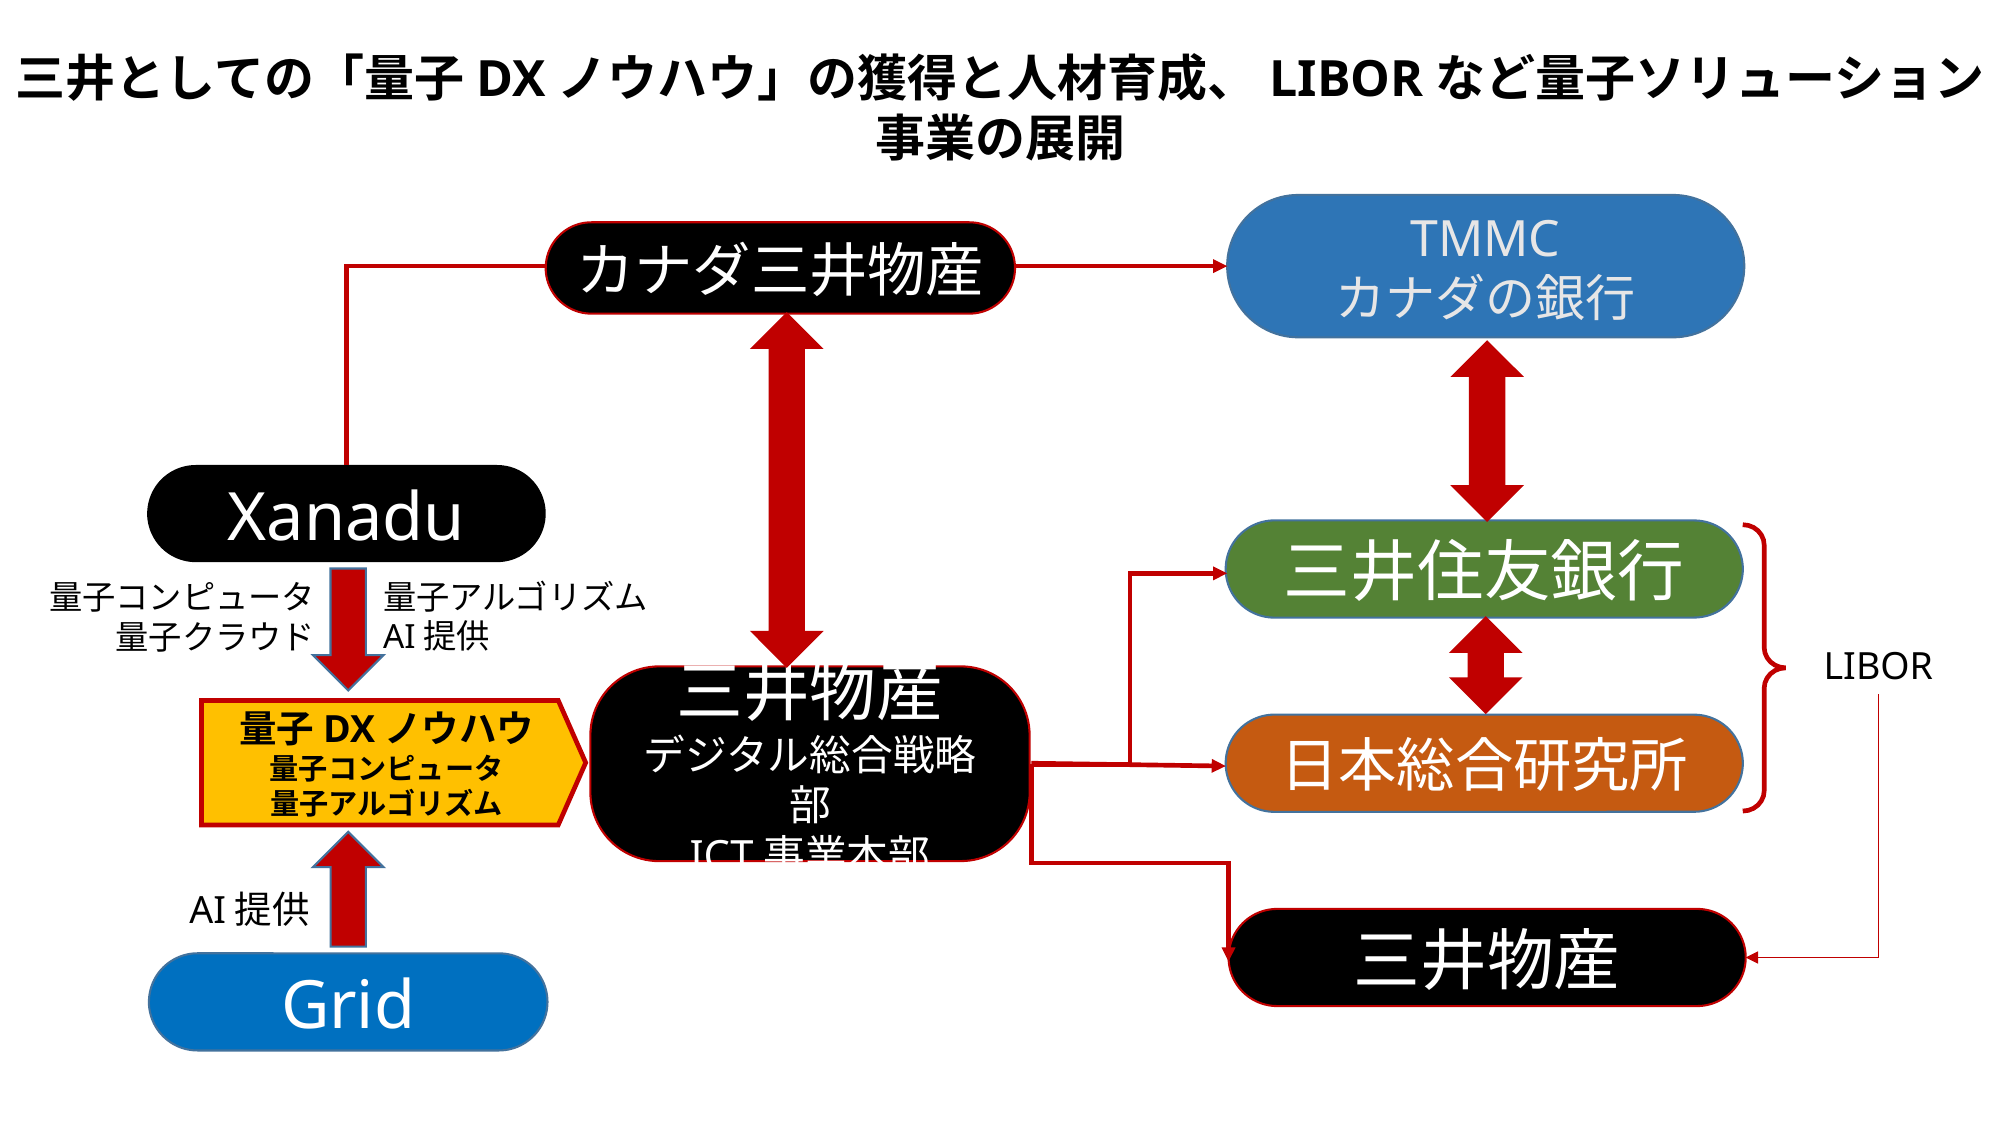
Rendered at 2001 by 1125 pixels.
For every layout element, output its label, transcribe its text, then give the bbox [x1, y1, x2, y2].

text_box [1448, 616, 1523, 715]
text_box 三井としての「量子DXノウハウ」の獲得と人材育成、LIBORなど量子ソリューション事業の展開 [887, 38, 2000, 174]
text_box TMMC カナダの銀行 [1226, 193, 1746, 339]
text_box カナダ三井物産 [887, 221, 1017, 315]
text_box [1742, 524, 1786, 760]
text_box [687, 0, 887, 806]
text_box [310, 830, 387, 948]
text_box カナダ三井物産 [544, 221, 687, 315]
text_box 三井物産 デジタル総合戦略部 ICT事業本部 [589, 665, 1031, 863]
text_box AI提供 [151, 878, 349, 939]
text_box Xanadu [146, 463, 547, 564]
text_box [1031, 764, 1229, 962]
text_box 三井としての「量子DXノウハウ」の獲得と人材育成、LIBORなど量子ソリューション事業の展開 [0, 38, 687, 174]
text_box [1680, 760, 1944, 893]
text_box [1450, 340, 1524, 522]
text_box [1032, 573, 1228, 765]
text_box 三井住友銀行 [1224, 519, 1742, 619]
text_box 量子DXノウハウ 量子コンピュータ 量子アルゴリズム [200, 699, 587, 826]
text_box 量子アルゴリズム AI提供 [368, 568, 671, 663]
text_box 日本総合研究所 [1228, 713, 1742, 813]
text_box Grid [147, 952, 549, 1052]
text_box LIBOR [1789, 634, 1967, 695]
text_box 三井物産 [1227, 907, 1747, 1008]
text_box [1031, 763, 1226, 767]
text_box 量子コンピュータ 量子クラウド [0, 568, 330, 664]
text_box [320, 567, 378, 692]
